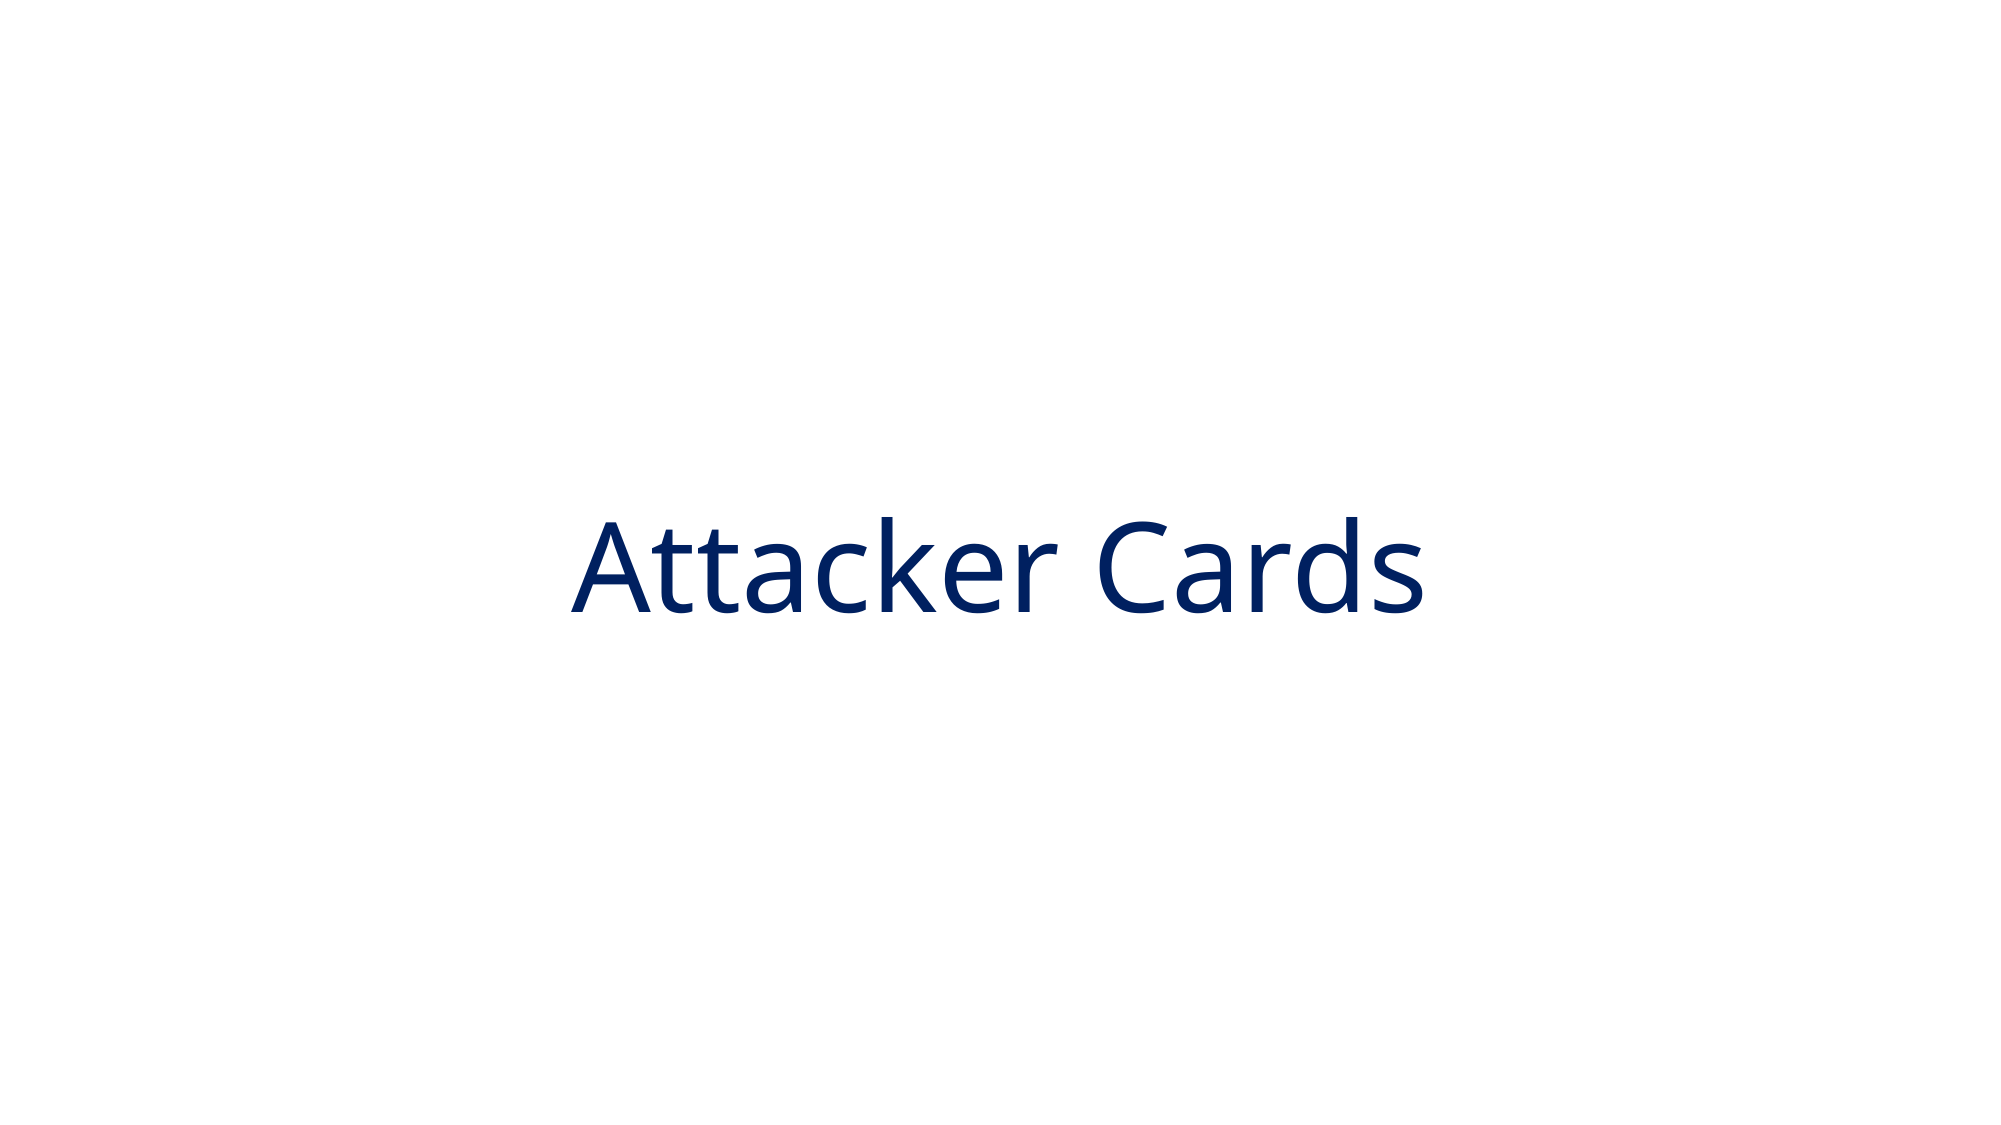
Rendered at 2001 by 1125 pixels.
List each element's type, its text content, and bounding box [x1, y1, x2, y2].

title Attacker Cards [249, 478, 1750, 647]
